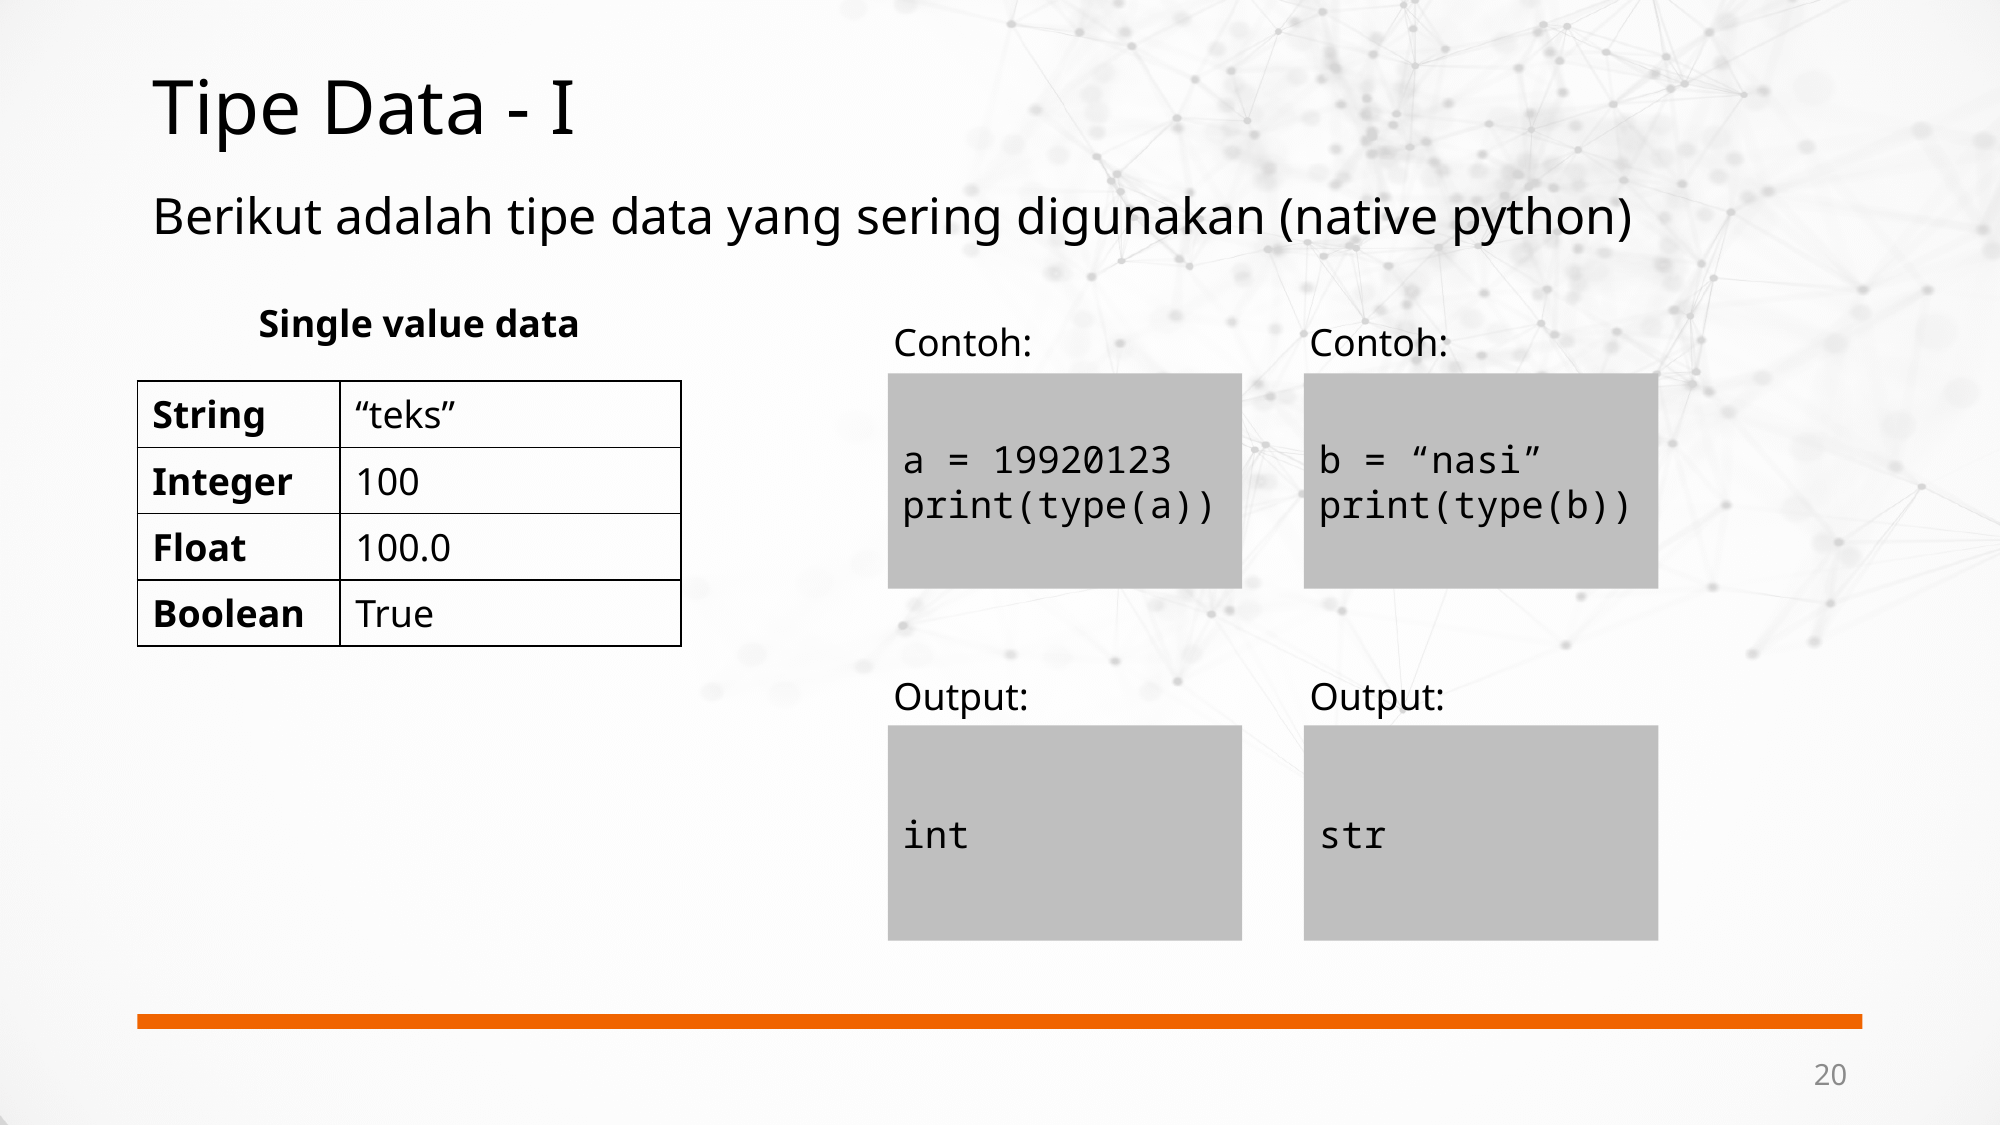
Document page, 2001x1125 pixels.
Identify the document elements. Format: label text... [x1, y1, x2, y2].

list Berikut adalah tipe data yang sering digunakan (native python) [137, 184, 1863, 283]
text_box a = 19920123 print(type(a)) [887, 372, 1243, 590]
text_box Contoh: [878, 311, 1048, 372]
text_box str [1303, 724, 1659, 942]
title Tipe Data - I [137, 36, 1863, 184]
table_header String [138, 382, 339, 447]
text_box Contoh: [1294, 311, 1464, 372]
text_box Output: [1294, 665, 1460, 726]
table_cell Integer [138, 448, 339, 513]
slide_number 20 [1412, 1046, 1863, 1107]
table_cell True [341, 581, 680, 645]
table_cell 100 [341, 448, 680, 513]
text_box Output: [878, 665, 1044, 726]
text_box int [887, 724, 1243, 942]
table_cell Float [138, 514, 339, 579]
table_header “teks” [341, 382, 680, 447]
table_cell 100.0 [341, 514, 680, 579]
text_box Single value data [243, 292, 596, 353]
table_cell Boolean [138, 581, 339, 645]
text_box b = “nasi” print(type(b)) [1303, 372, 1659, 590]
